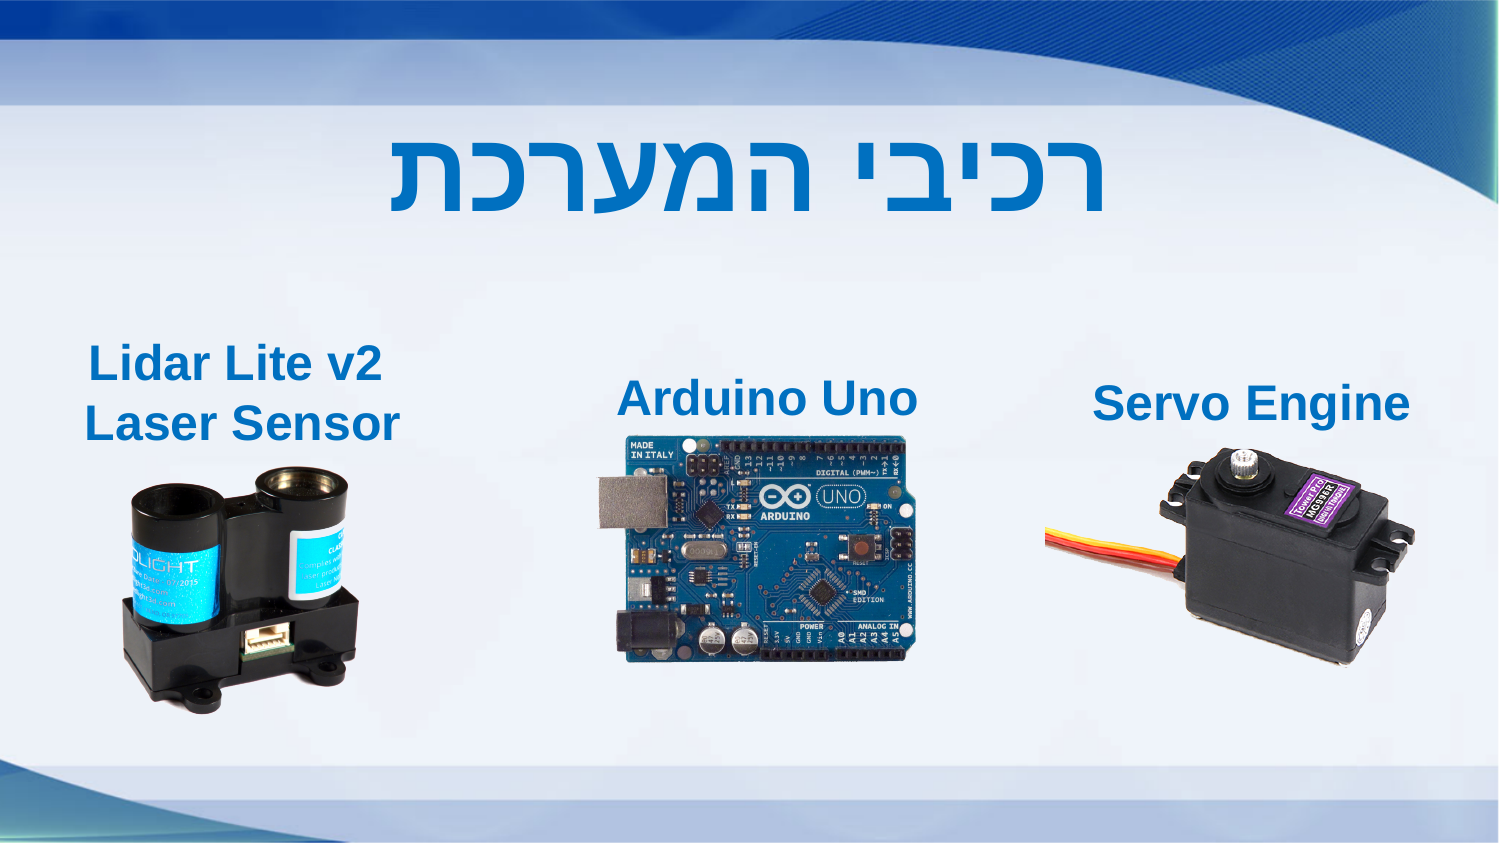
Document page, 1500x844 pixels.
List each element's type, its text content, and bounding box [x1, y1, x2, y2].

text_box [52, 322, 420, 718]
text_box רכיבי המערכת [194, 91, 1306, 242]
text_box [1033, 362, 1500, 724]
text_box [548, 357, 987, 663]
picture [0, 0, 1500, 844]
